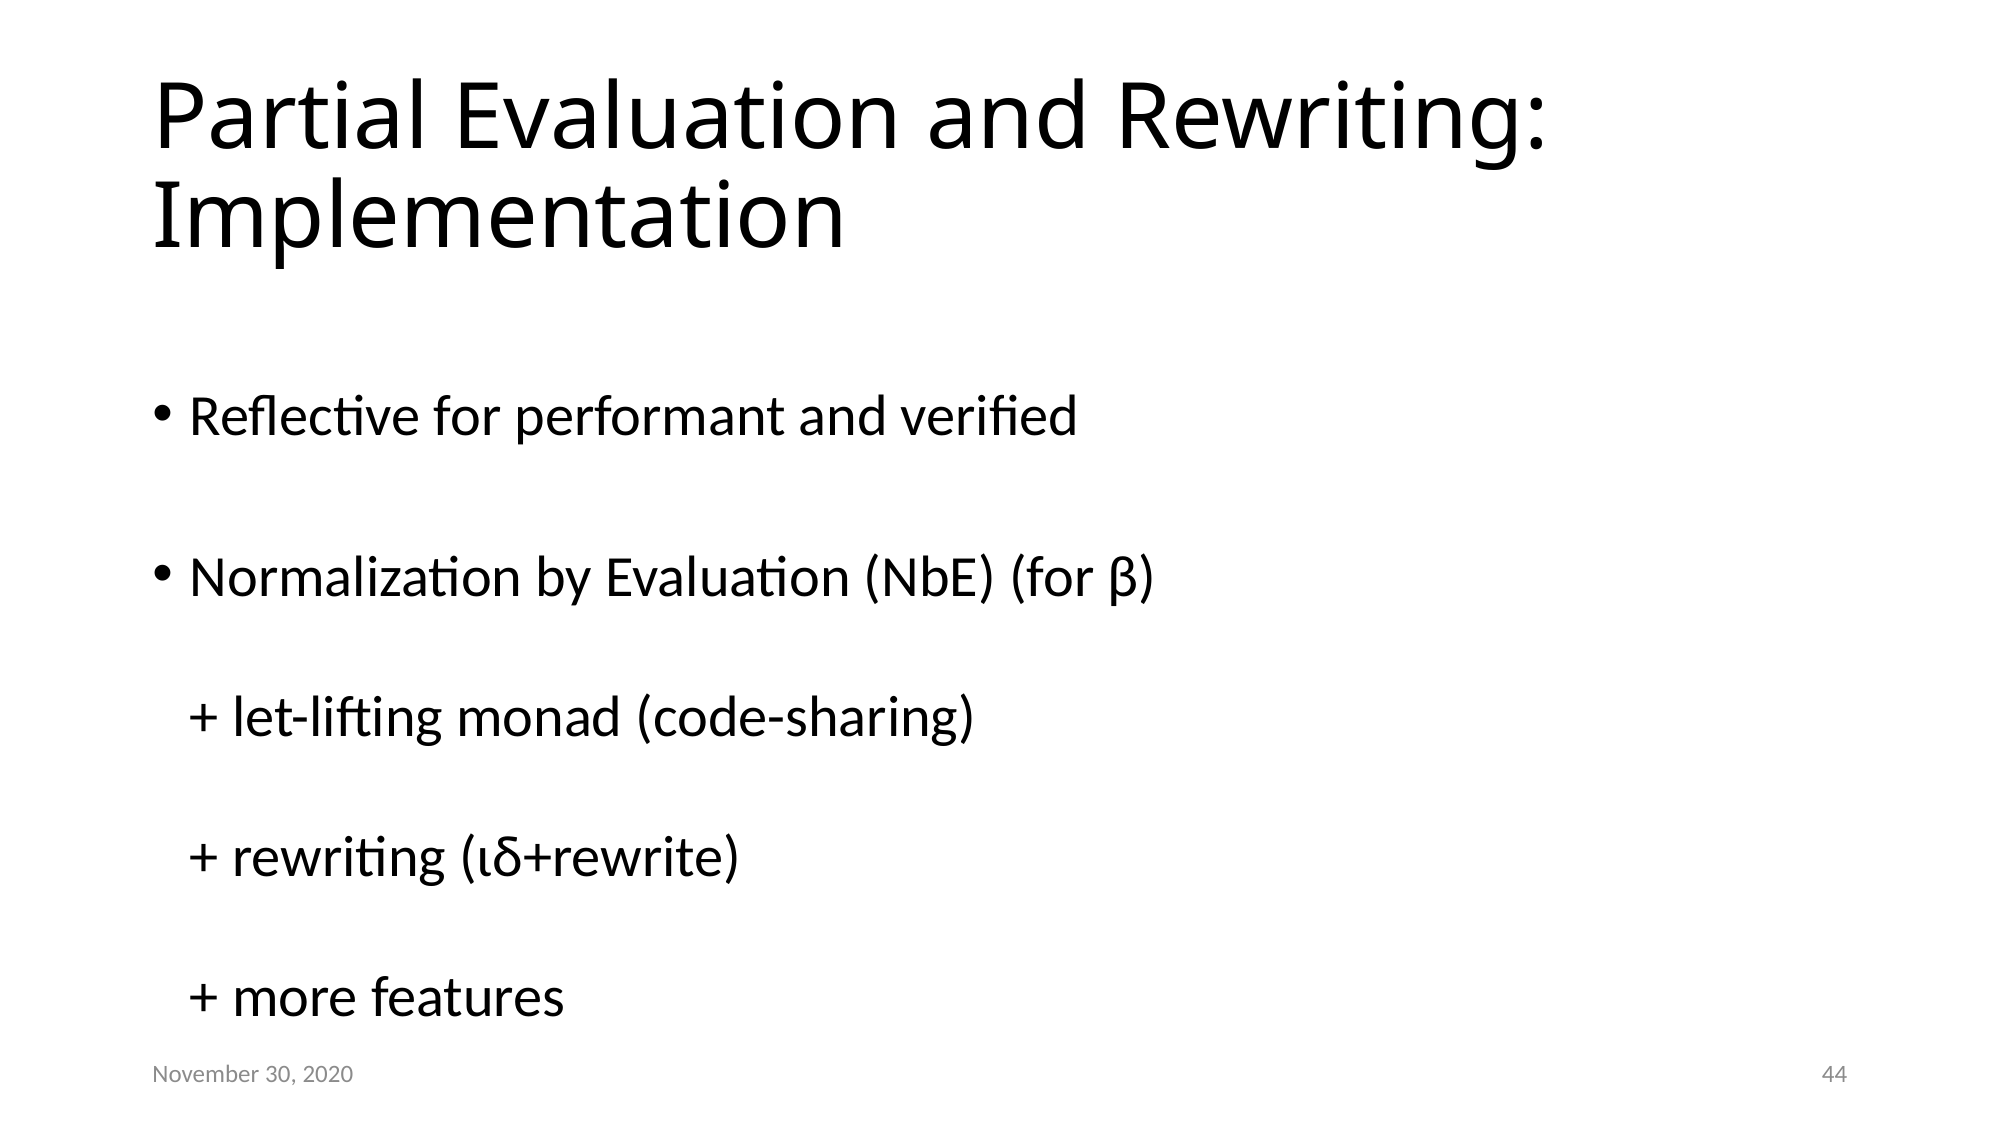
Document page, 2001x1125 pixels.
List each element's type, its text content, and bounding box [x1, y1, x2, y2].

list Reflective for performant and verified Normalization by Evaluation (NbE) (for β) + let-lifting monad (code-sharing) + rewriting (ιδ+rewrite) + more features [137, 299, 1863, 1014]
slide_number 44 [1412, 1042, 1863, 1103]
title Partial Evaluation and Rewriting: Implementation [137, 59, 1863, 278]
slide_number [137, 1042, 588, 1103]
